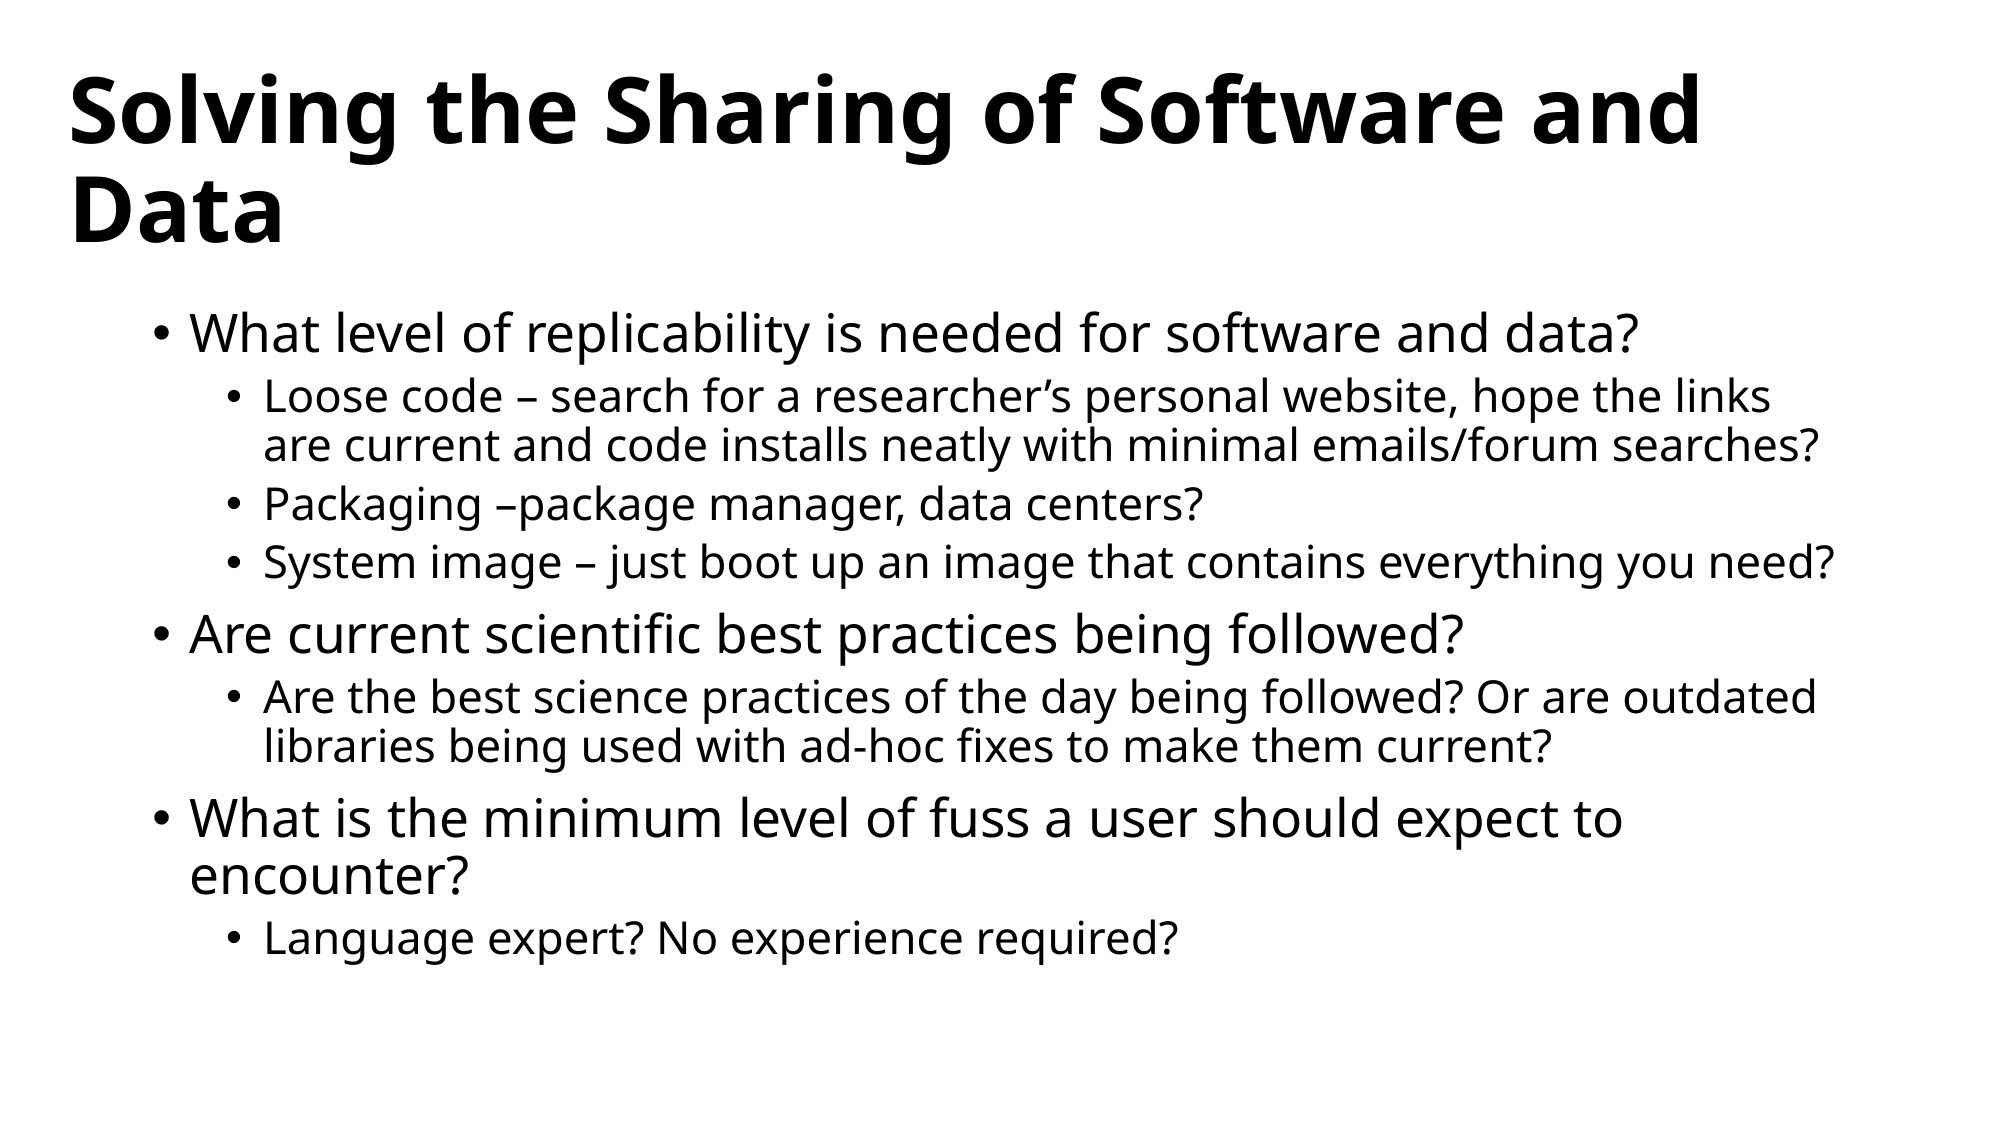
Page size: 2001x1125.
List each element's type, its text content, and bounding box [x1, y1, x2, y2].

list What level of replicability is needed for software and data? Loose code – search for a researcher’s personal website, hope the links are current and code installs neatly with minimal emails/forum searches? Packaging –package manager, data centers? System image – just boot up an image that contains everything you need? Are current scientific best practices being followed? Are the best science practices of the day being followed? Or are outdated libraries being used with ad-hoc fixes to make them current? What is the minimum level of fuss a user should expect to encounter? Language expert? No experience required? [137, 299, 1863, 1014]
title Solving the Sharing of Software and Data [53, 54, 1905, 273]
